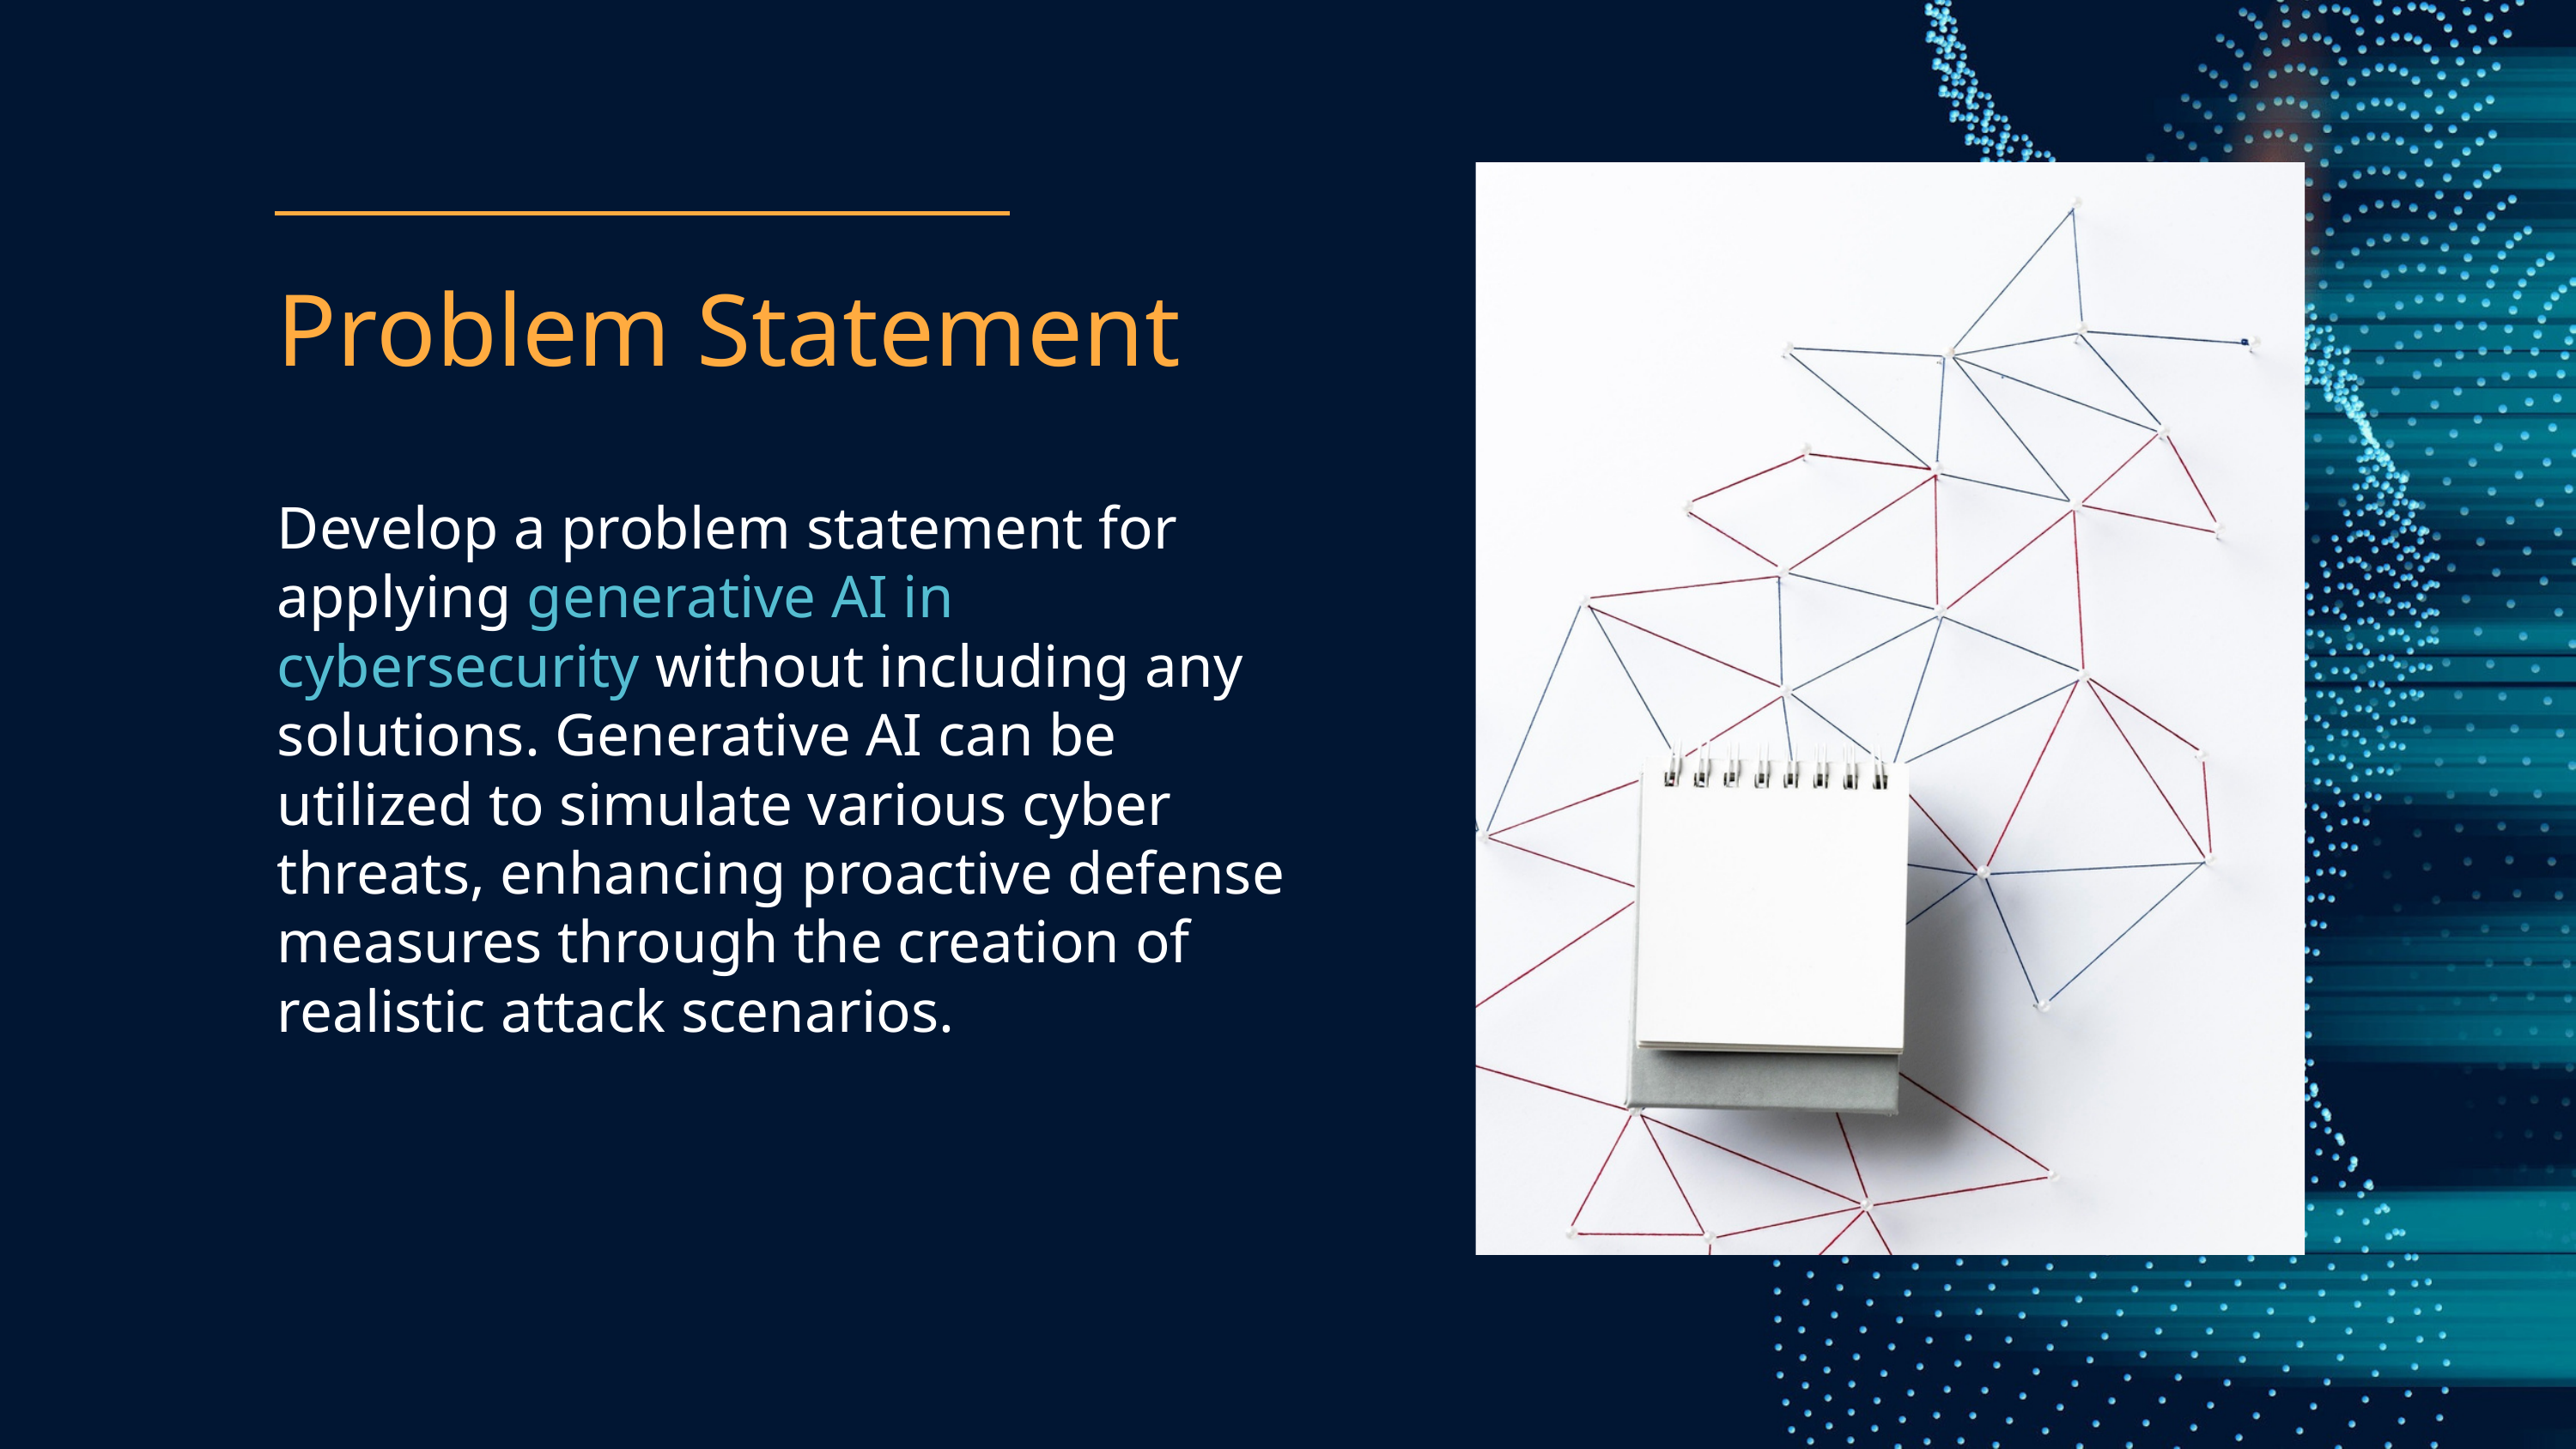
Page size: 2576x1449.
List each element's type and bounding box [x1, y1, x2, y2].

text_box [0, 0, 2576, 1449]
text_box [265, 202, 1019, 225]
